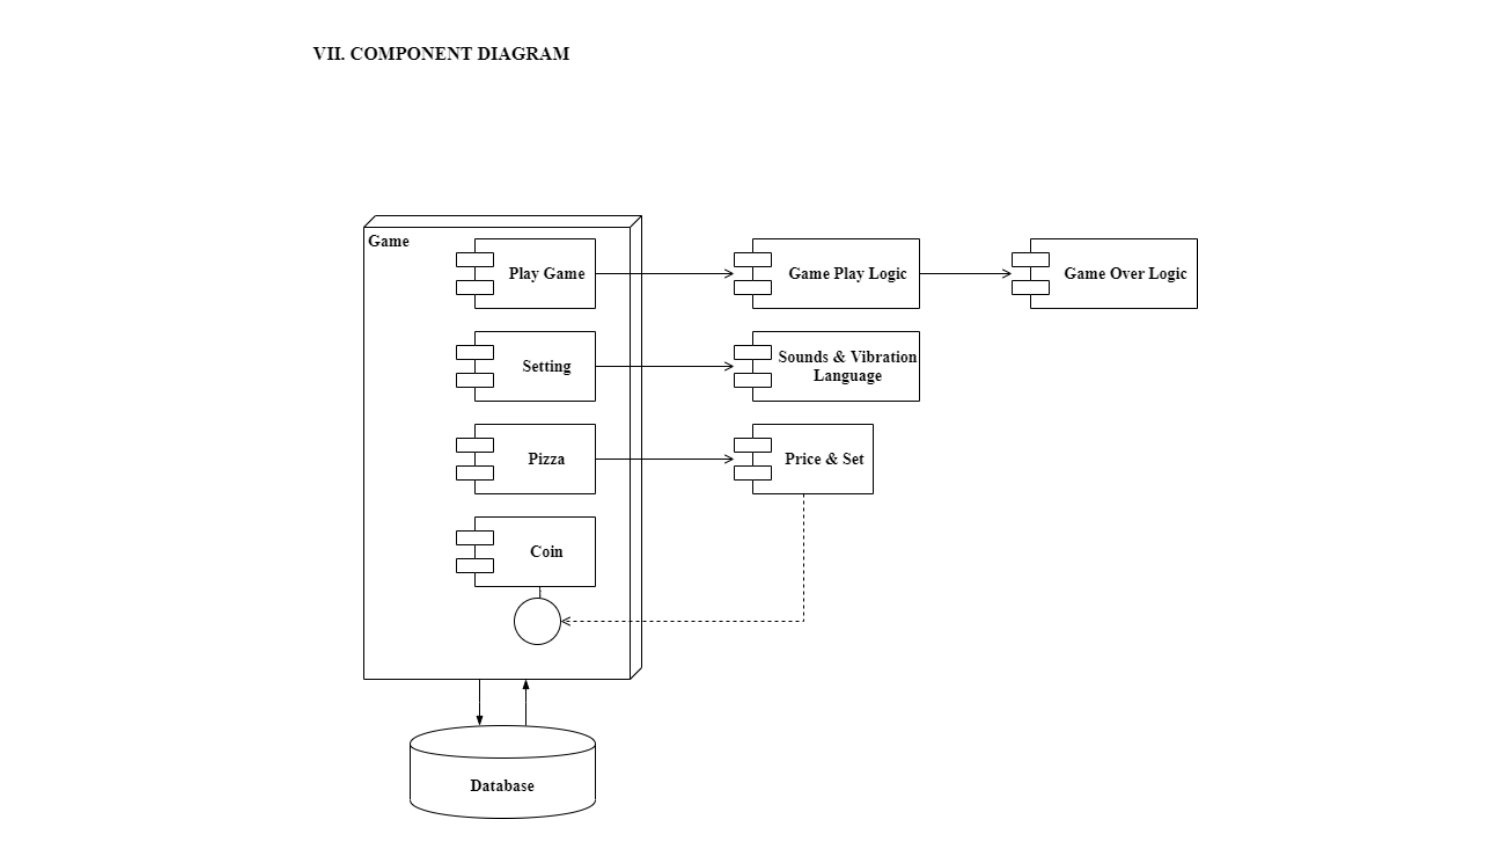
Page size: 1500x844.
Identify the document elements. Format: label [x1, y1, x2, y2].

picture [301, 24, 1199, 819]
